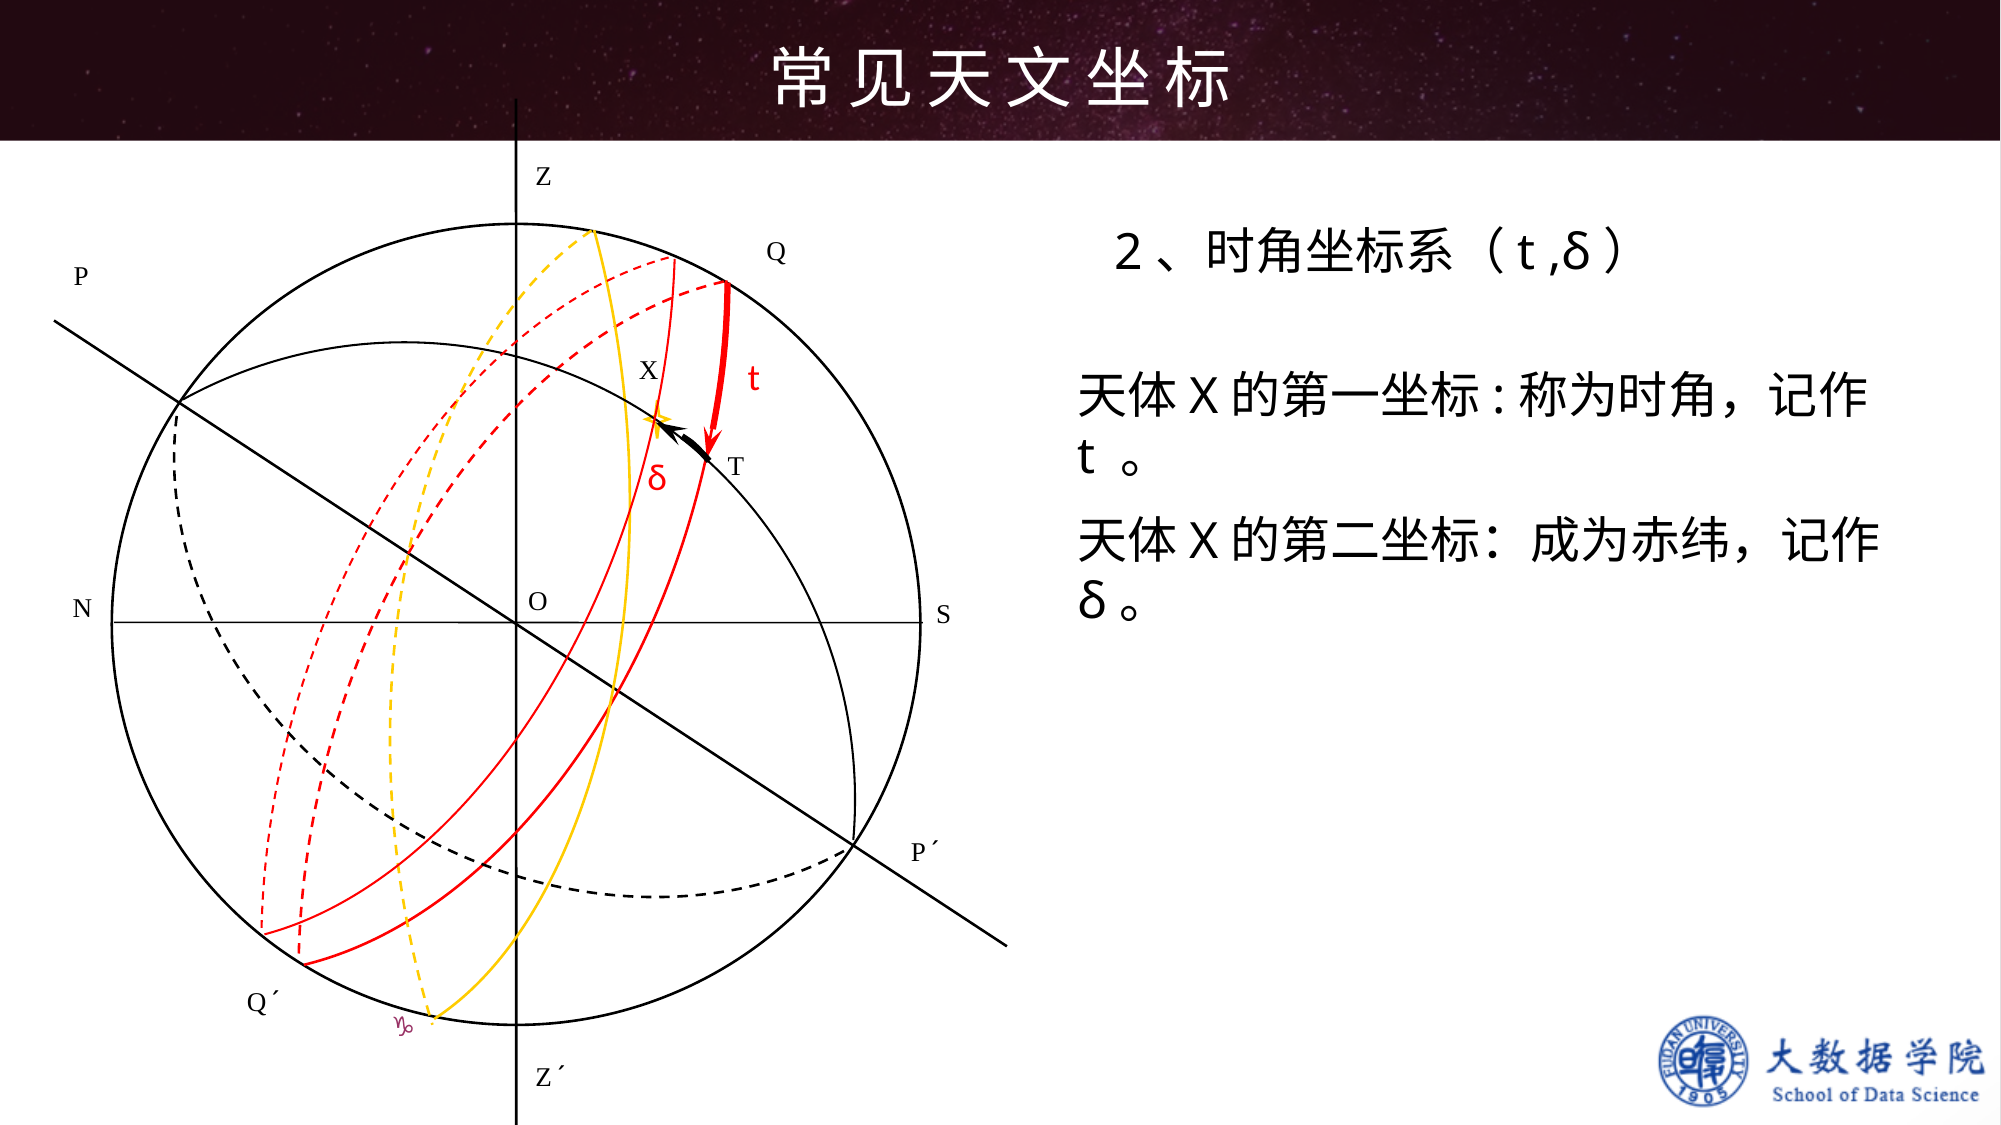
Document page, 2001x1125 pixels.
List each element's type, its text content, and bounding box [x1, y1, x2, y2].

text_box P [53, 248, 113, 324]
text_box t [727, 343, 803, 406]
text_box [182, 344, 360, 580]
text_box [442, 961, 516, 1025]
text_box [631, 257, 669, 270]
text_box [650, 497, 856, 841]
text_box Q´ [227, 974, 343, 1051]
text_box T [708, 438, 767, 497]
text_box [492, 826, 847, 898]
text_box 2、时角坐标系（t ,δ） [1099, 211, 1975, 287]
text_box [517, 224, 590, 291]
text_box [328, 506, 664, 911]
text_box S [916, 586, 975, 662]
text_box 天体X的第一坐标:称为时角，记作t 。 天体X的第二坐标：成为赤纬，记作δ。 [1062, 355, 1935, 636]
text_box [665, 424, 692, 443]
text_box [261, 850, 267, 928]
text_box [500, 230, 606, 306]
text_box [112, 223, 516, 999]
text_box [666, 282, 728, 443]
text_box [517, 623, 919, 1025]
text_box ♑ [371, 999, 430, 1076]
text_box [174, 415, 277, 714]
text_box [401, 885, 600, 1025]
text_box N [53, 580, 112, 656]
text_box [371, 923, 408, 942]
text_box [650, 356, 667, 443]
text_box [298, 922, 304, 961]
text_box [264, 258, 675, 935]
text_box Z´ [516, 1049, 661, 1125]
text_box [719, 283, 919, 622]
text_box O [508, 573, 567, 650]
text_box P´ [891, 824, 1007, 900]
text_box δ [627, 443, 712, 506]
text_box X [666, 342, 678, 419]
text_box Z [516, 148, 575, 224]
text_box Q [746, 223, 806, 299]
text_box [712, 387, 721, 438]
text_box [405, 868, 548, 1019]
text_box 常见天文坐标 [516, 28, 1484, 123]
text_box [595, 231, 724, 294]
text_box [303, 892, 407, 965]
picture [1642, 0, 2001, 1125]
